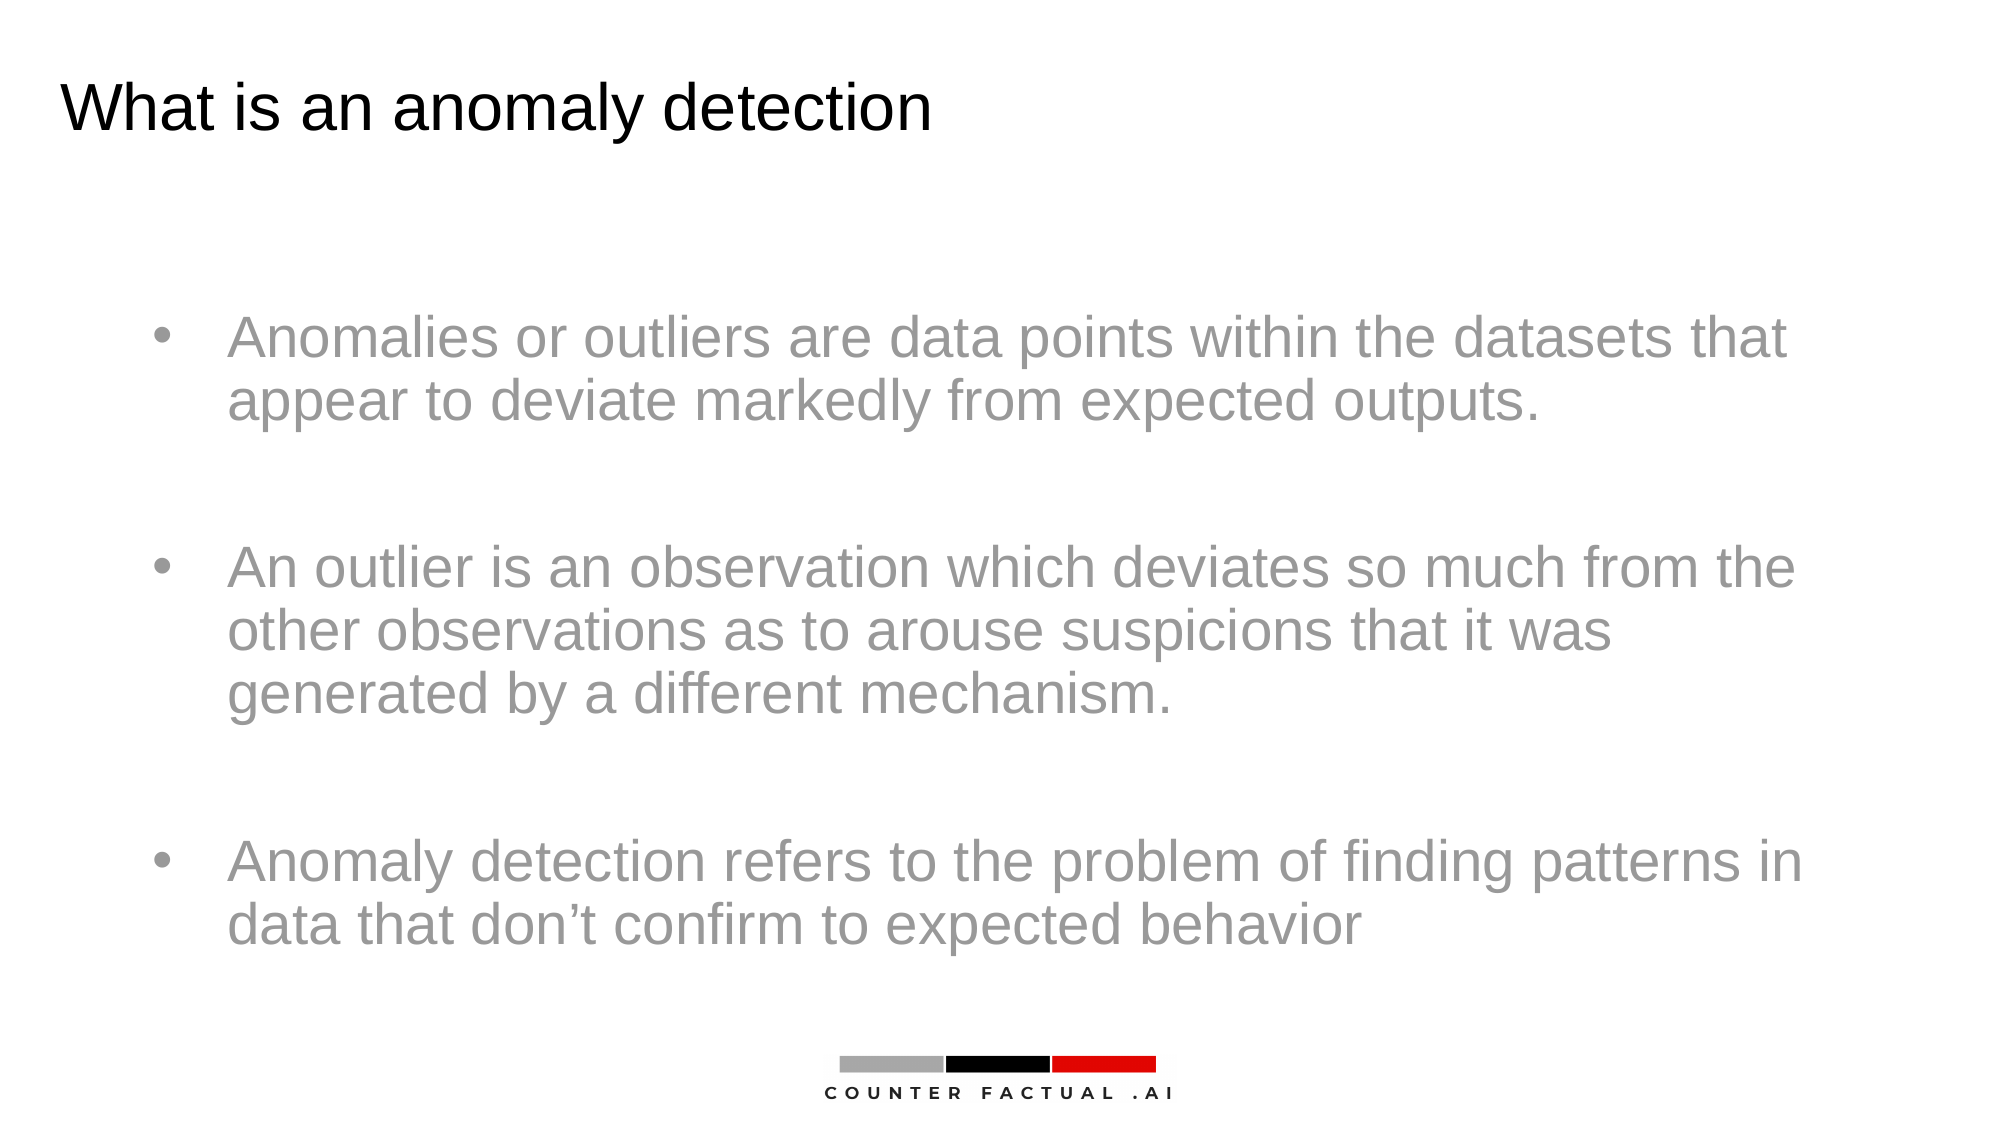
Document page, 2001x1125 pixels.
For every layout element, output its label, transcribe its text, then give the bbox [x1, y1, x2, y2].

picture [823, 1054, 1177, 1103]
list Anomalies or outliers are data points within the datasets that appear to deviate markedly from expected outputs. An outlier is an observation which deviates so much from the other observations as to arouse suspicions that it was generated by a different mechanism. Anomaly detection refers to the problem of finding patterns in data that don’t confirm to expected behavior [137, 299, 1863, 1014]
title What is an anomaly detection [0, 0, 2000, 218]
